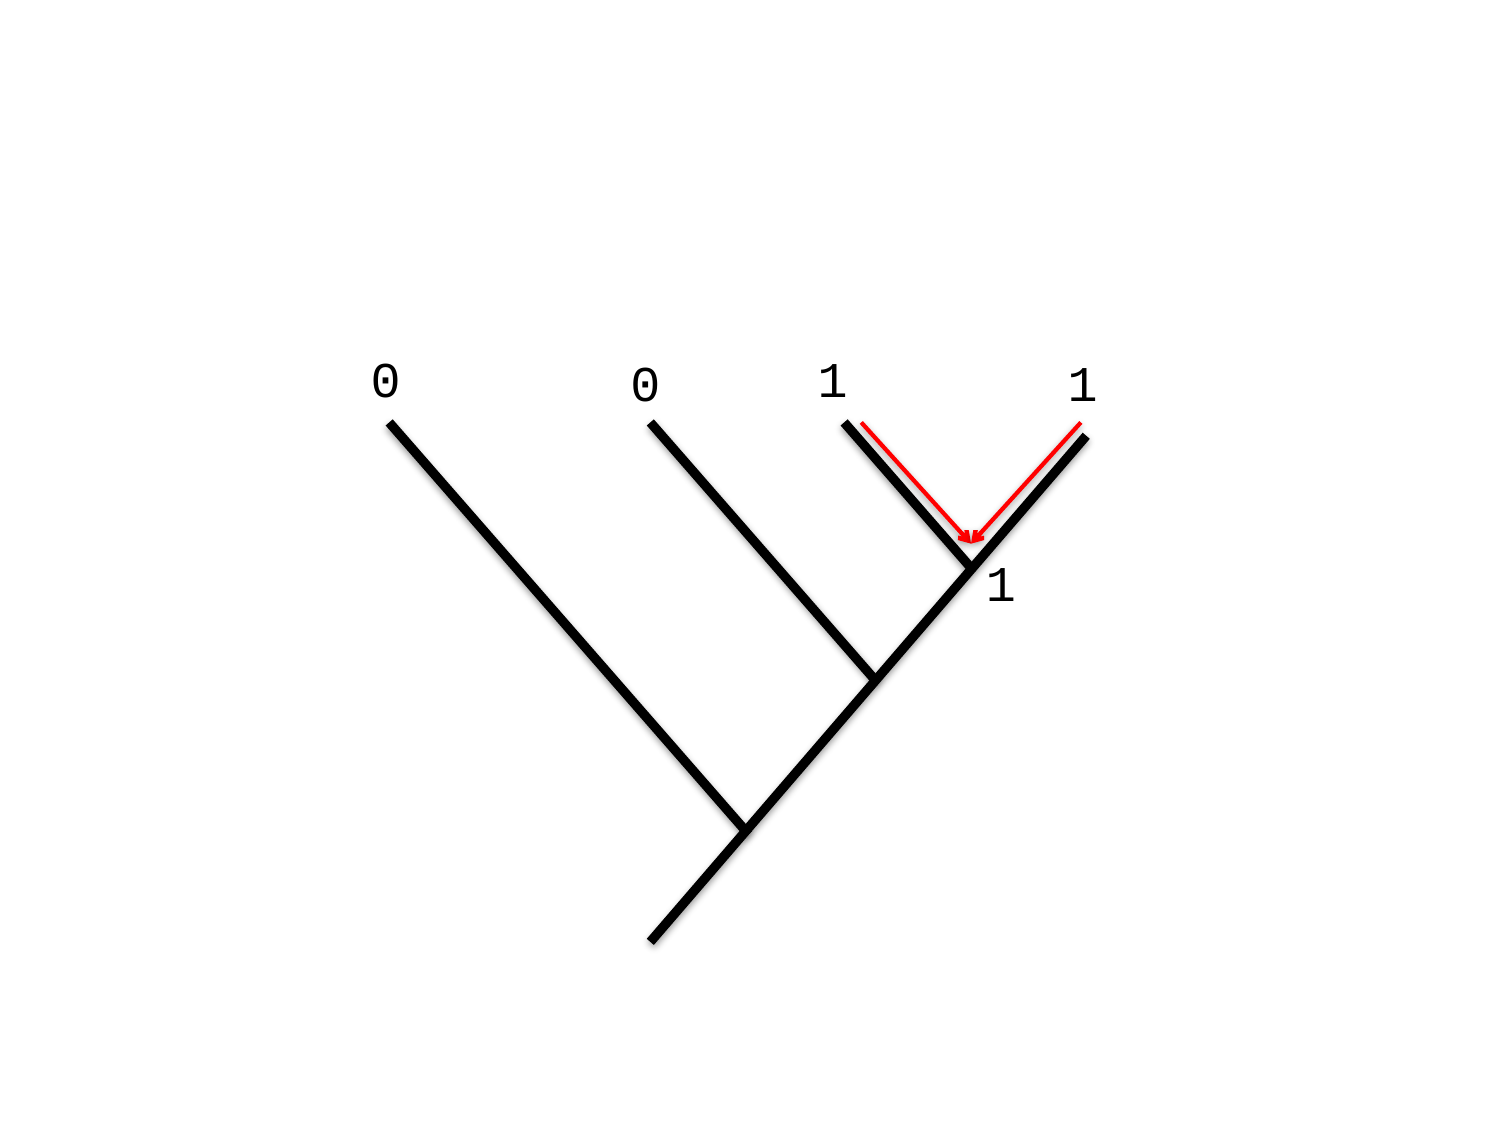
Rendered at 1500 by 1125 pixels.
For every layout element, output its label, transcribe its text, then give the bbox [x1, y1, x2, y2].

text_box 0 [355, 339, 423, 415]
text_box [749, 422, 877, 683]
text_box 1 [1052, 344, 1120, 419]
text_box 1 [802, 339, 870, 415]
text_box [388, 422, 749, 835]
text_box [860, 422, 1082, 620]
text_box 0 [615, 343, 683, 419]
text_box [650, 623, 1087, 943]
